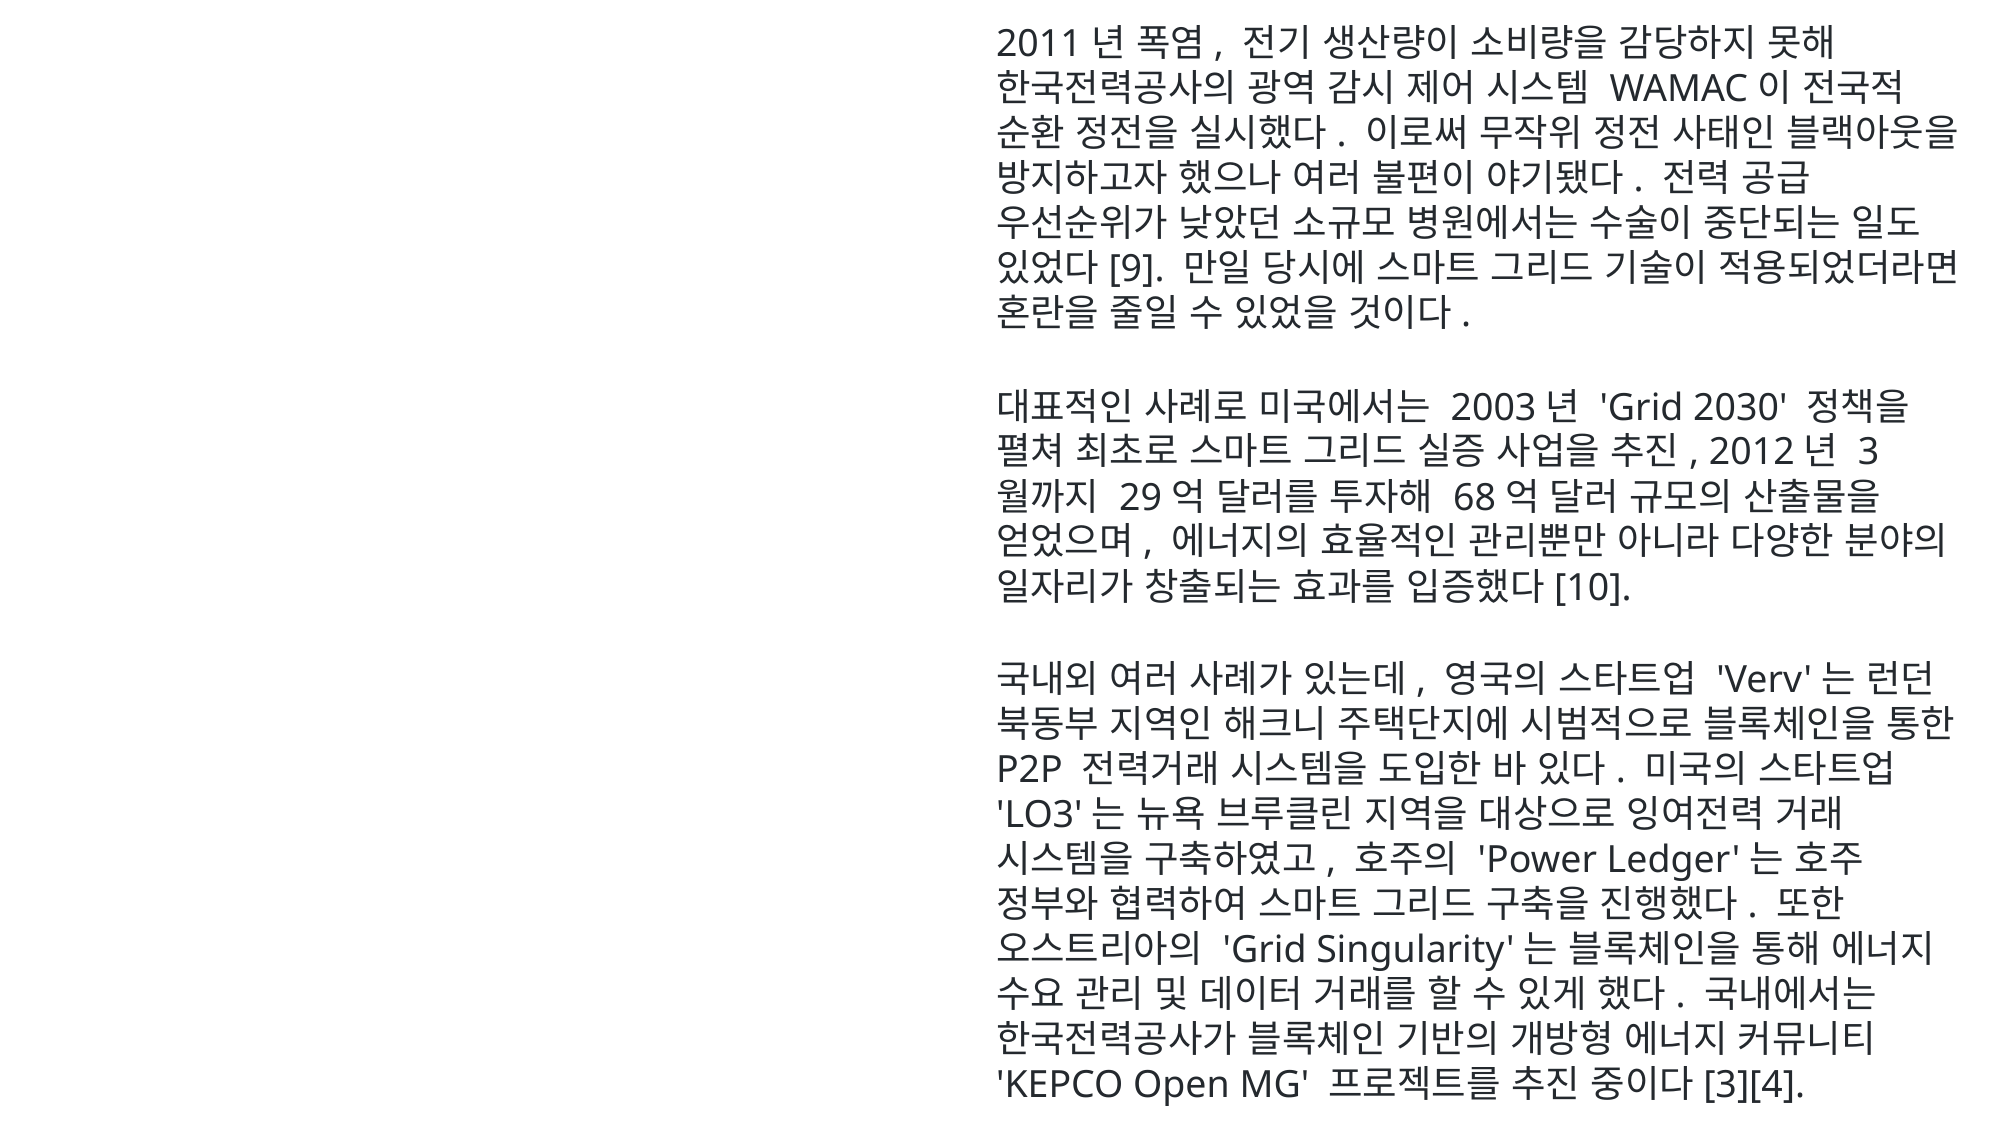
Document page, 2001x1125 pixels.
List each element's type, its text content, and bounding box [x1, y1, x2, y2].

text_box 대표적인 사례로 미국에서는 2003년 'Grid 2030' 정책을 펼쳐 최초로 스마트 그리드 실증 사업을 추진, 2012년 3월까지 29억 달러를 투자해 68억 달러 규모의 산출물을 얻었으며, 에너지의 효율적인 관리뿐만 아니라 다양한 분야의 일자리가 창출되는 효과를 입증했다[10]. [981, 375, 1982, 615]
text_box 2011년 폭염, 전기 생산량이 소비량을 감당하지 못해 한국전력공사의 광역 감시 제어 시스템 WAMAC이 전국적 순환 정전을 실시했다. 이로써 무작위 정전 사태인 블랙아웃을 방지하고자 했으나 여러 불편이 야기됐다. 전력 공급 우선순위가 낮았던 소규모 병원에서는 수술이 중단되는 일도 있었다[9]. 만일 당시에 스마트 그리드 기술이 적용되었더라면 혼란을 줄일 수 있었을 것이다. [981, 11, 1982, 342]
text_box 국내외 여러 사례가 있는데, 영국의 스타트업 'Verv'는 런던 북동부 지역인 해크니 주택단지에 시범적으로 블록체인을 통한 P2P 전력거래 시스템을 도입한 바 있다. 미국의 스타트업 'LO3'는 뉴욕 브루클린 지역을 대상으로 잉여전력 거래 시스템을 구축하였고, 호주의 'Power Ledger'는 호주 정부와 협력하여 스마트 그리드 구축을 진행했다. 또한 오스트리아의 'Grid Singularity'는 블록체인을 통해 에너지 수요 관리 및 데이터 거래를 할 수 있게 했다. 국내에서는 한국전력공사가 블록체인 기반의 개방형 에너지 커뮤니티 'KEPCO Open MG' 프로젝트를 추진 중이다[3][4]. [981, 647, 1982, 1113]
